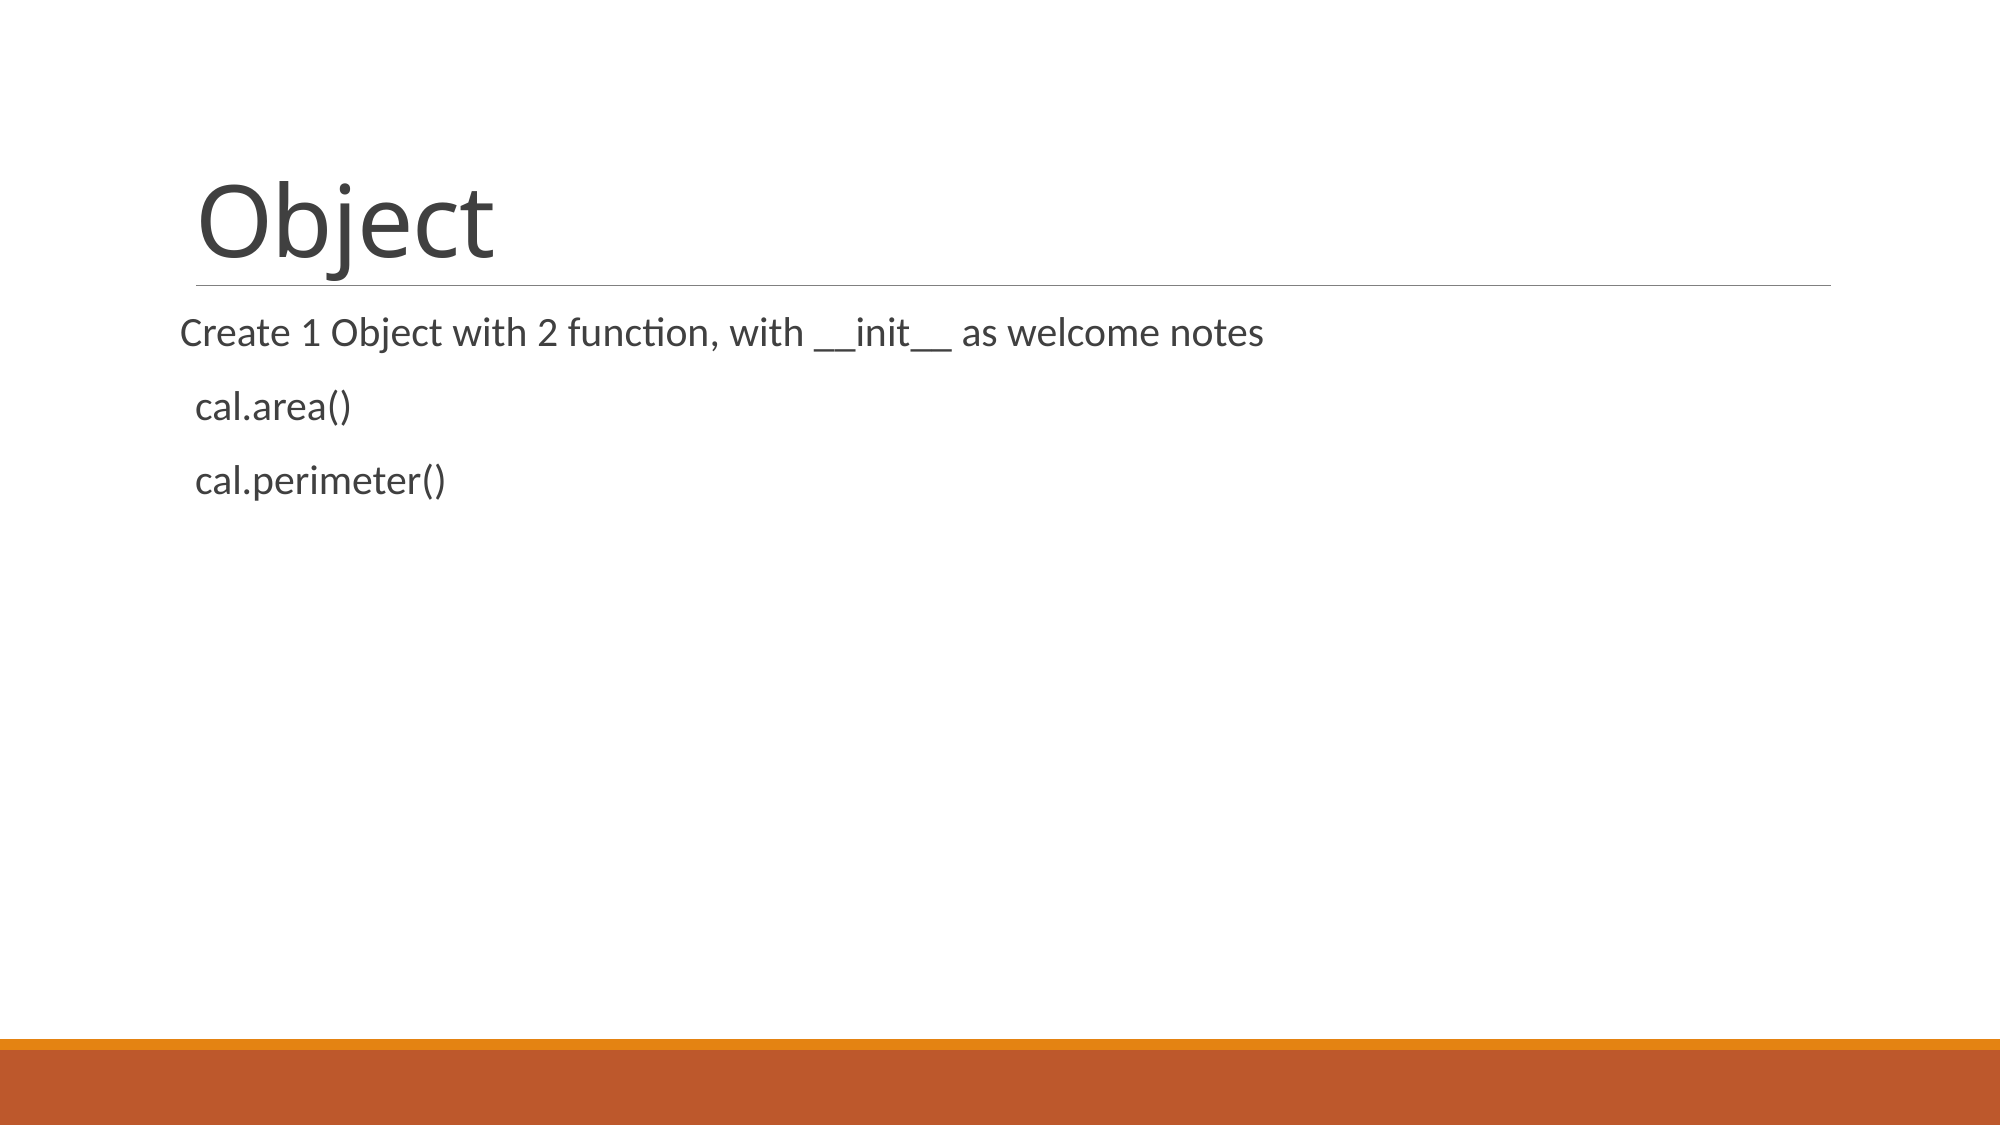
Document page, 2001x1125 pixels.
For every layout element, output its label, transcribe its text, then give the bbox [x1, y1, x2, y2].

title Object [180, 47, 1830, 285]
list Create 1 Object with 2 function, with __init__ as welcome notes cal.area() cal.perimeter() [180, 302, 1830, 963]
